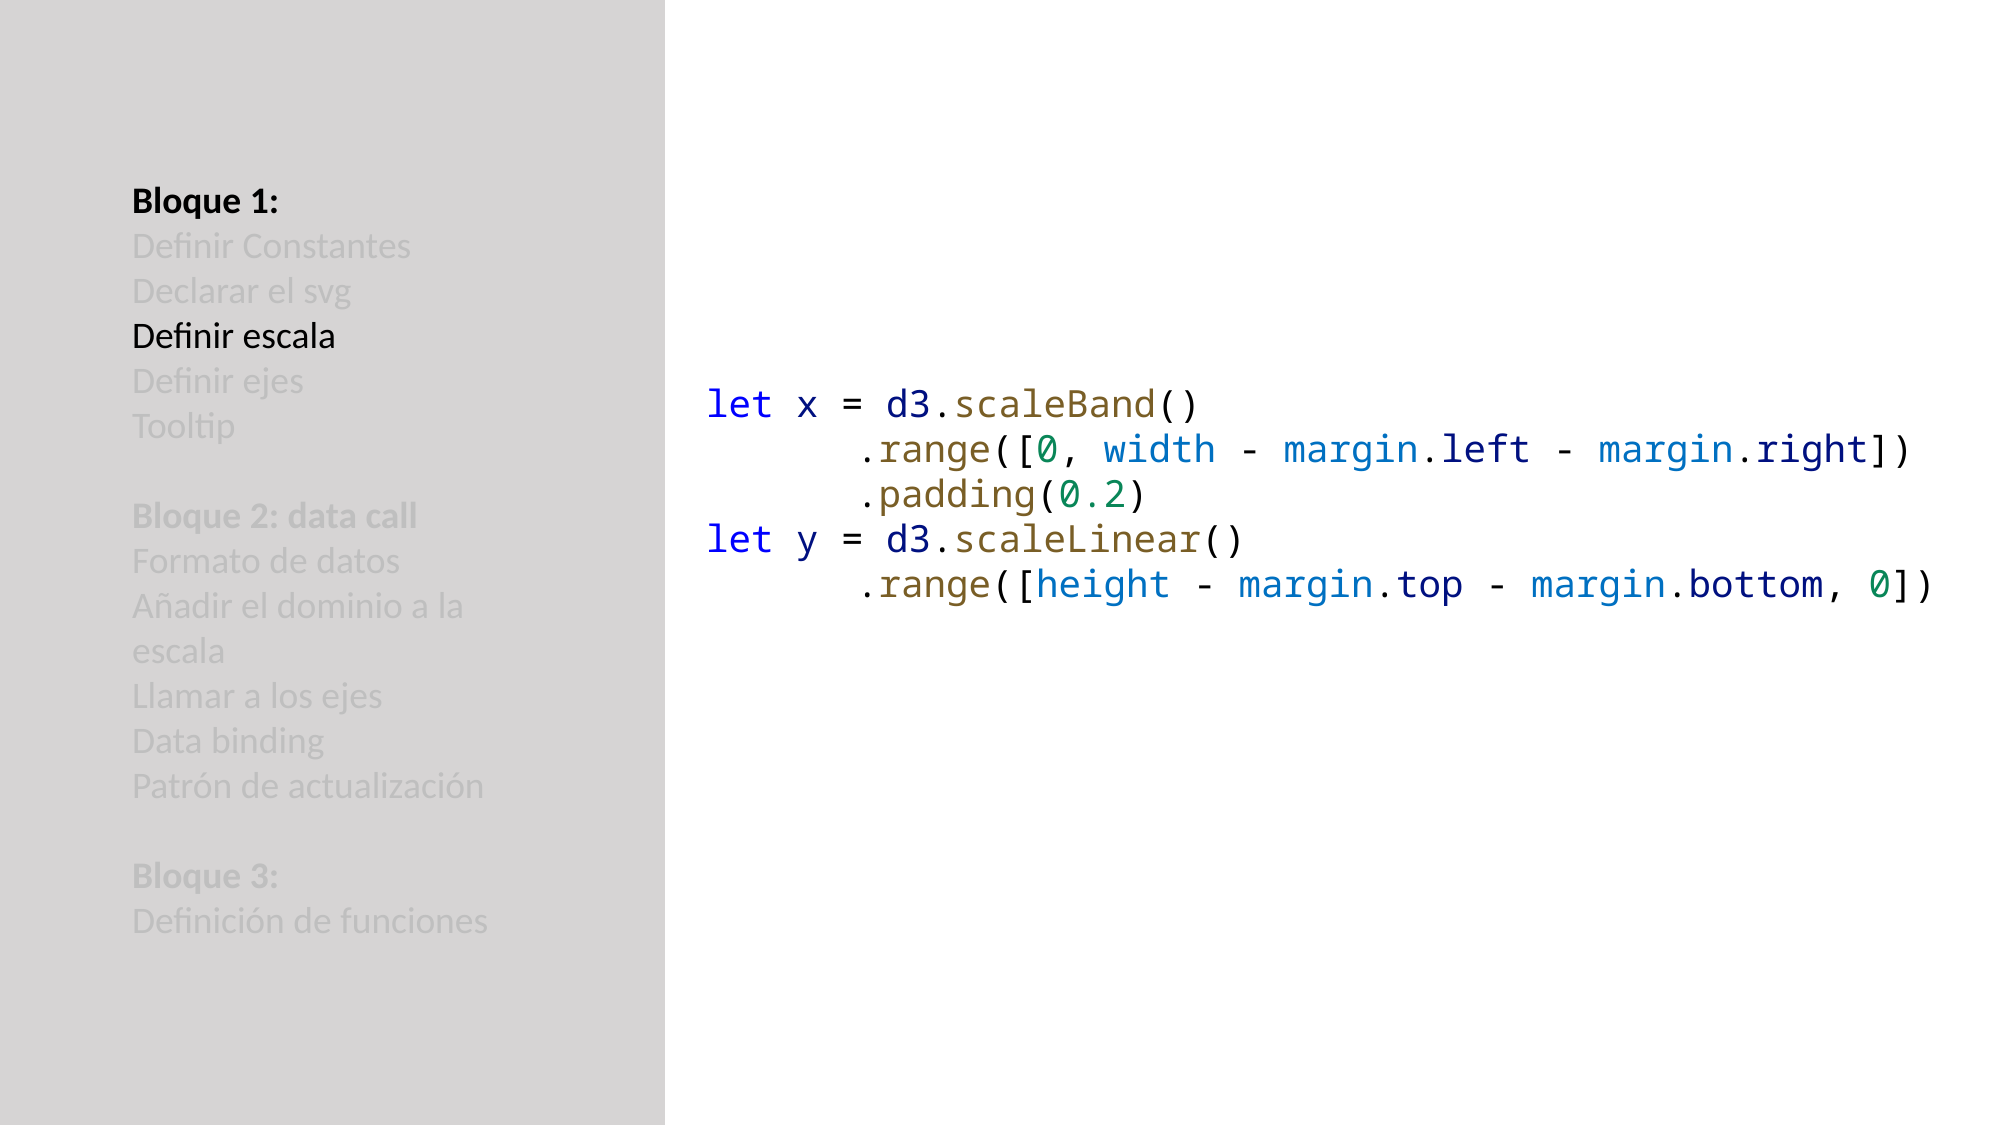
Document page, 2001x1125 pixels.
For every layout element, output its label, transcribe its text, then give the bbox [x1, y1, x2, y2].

text_box [0, 0, 666, 1125]
text_box let x = d3.scaleBand() .range([0, width - margin.left - margin.right]) .padding(0.2) let y = d3.scaleLinear() .range([height - margin.top - margin.bottom, 0]) [691, 373, 2000, 613]
text_box Bloque 1: Definir Constantes Declarar el svg Definir escala Definir ejes Tooltip Bloque 2: data call Formato de datos Añadir el dominio a la escala Llamar a los ejes Data binding Patrón de actualización Bloque 3: Definición de funciones [117, 168, 548, 994]
